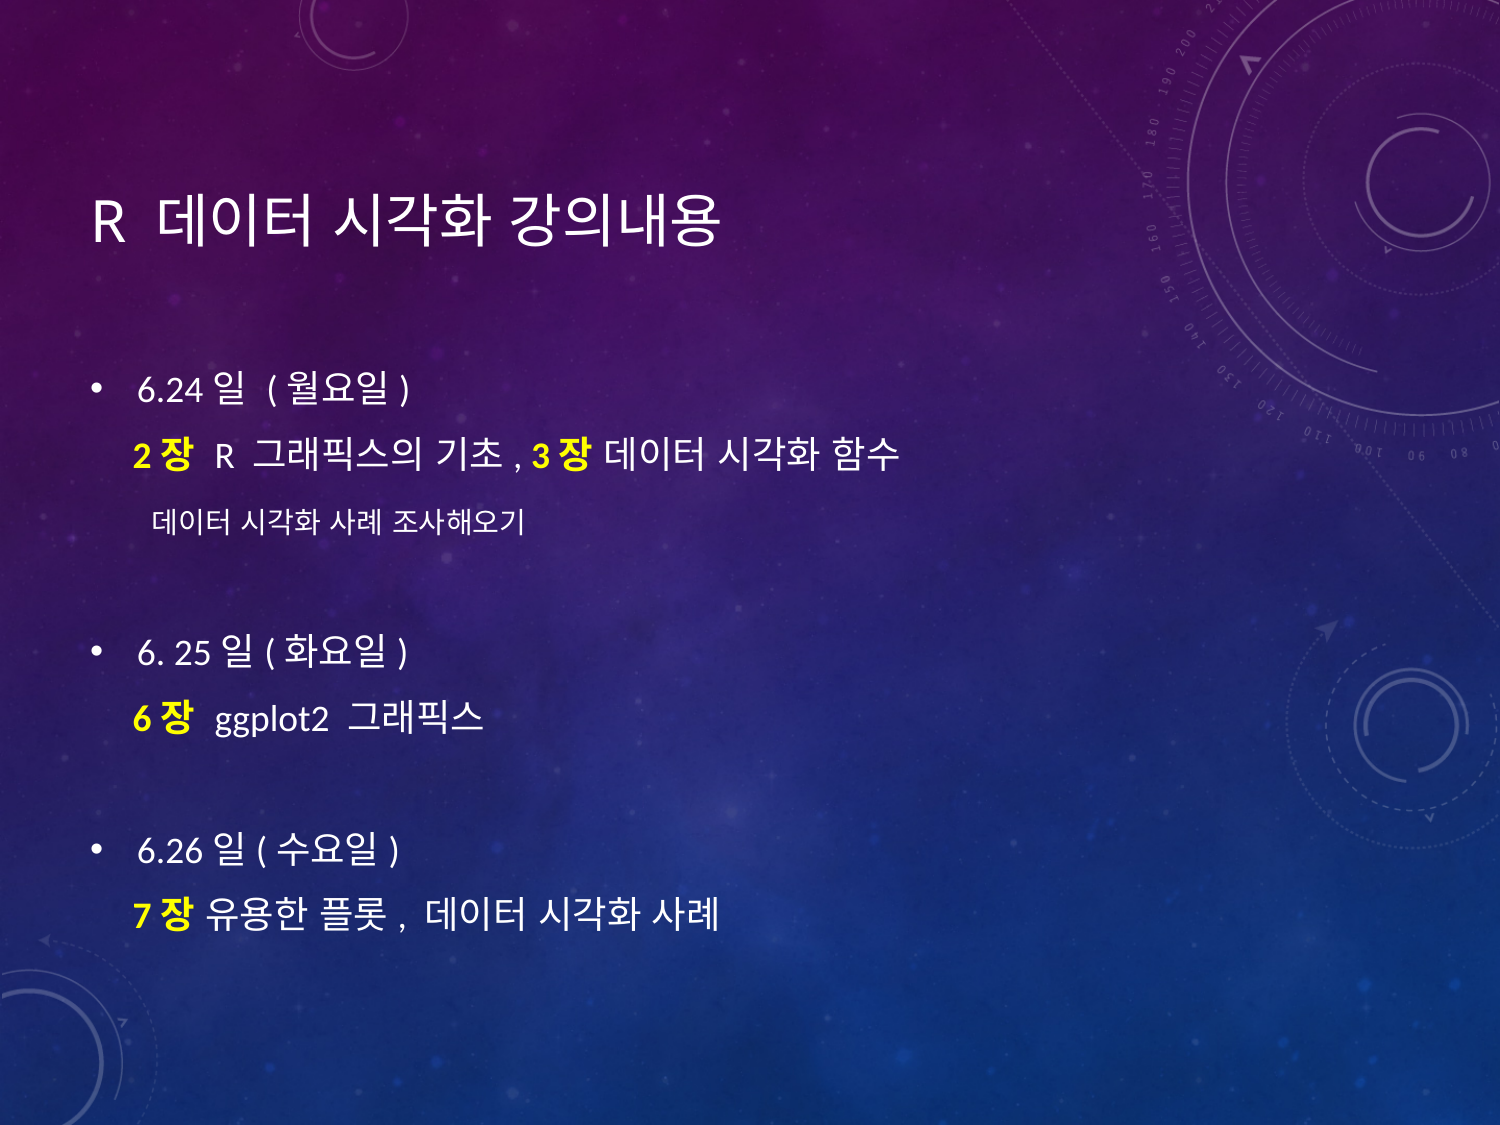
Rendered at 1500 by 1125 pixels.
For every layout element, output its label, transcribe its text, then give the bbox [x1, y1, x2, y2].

picture [0, 0, 1500, 1125]
list 6.24일 (월요일) 2장 R 그래픽스의 기초, 3장 데이터 시각화 함수 데이터 시각화 사례 조사해오기 6. 25일(화요일) 6장 ggplot2 그래픽스 6.26일(수요일) 7장 유용한 플롯, 데이터 시각화 사례 [75, 351, 1350, 950]
title R 데이터 시각화 강의내용 [75, 99, 1350, 339]
